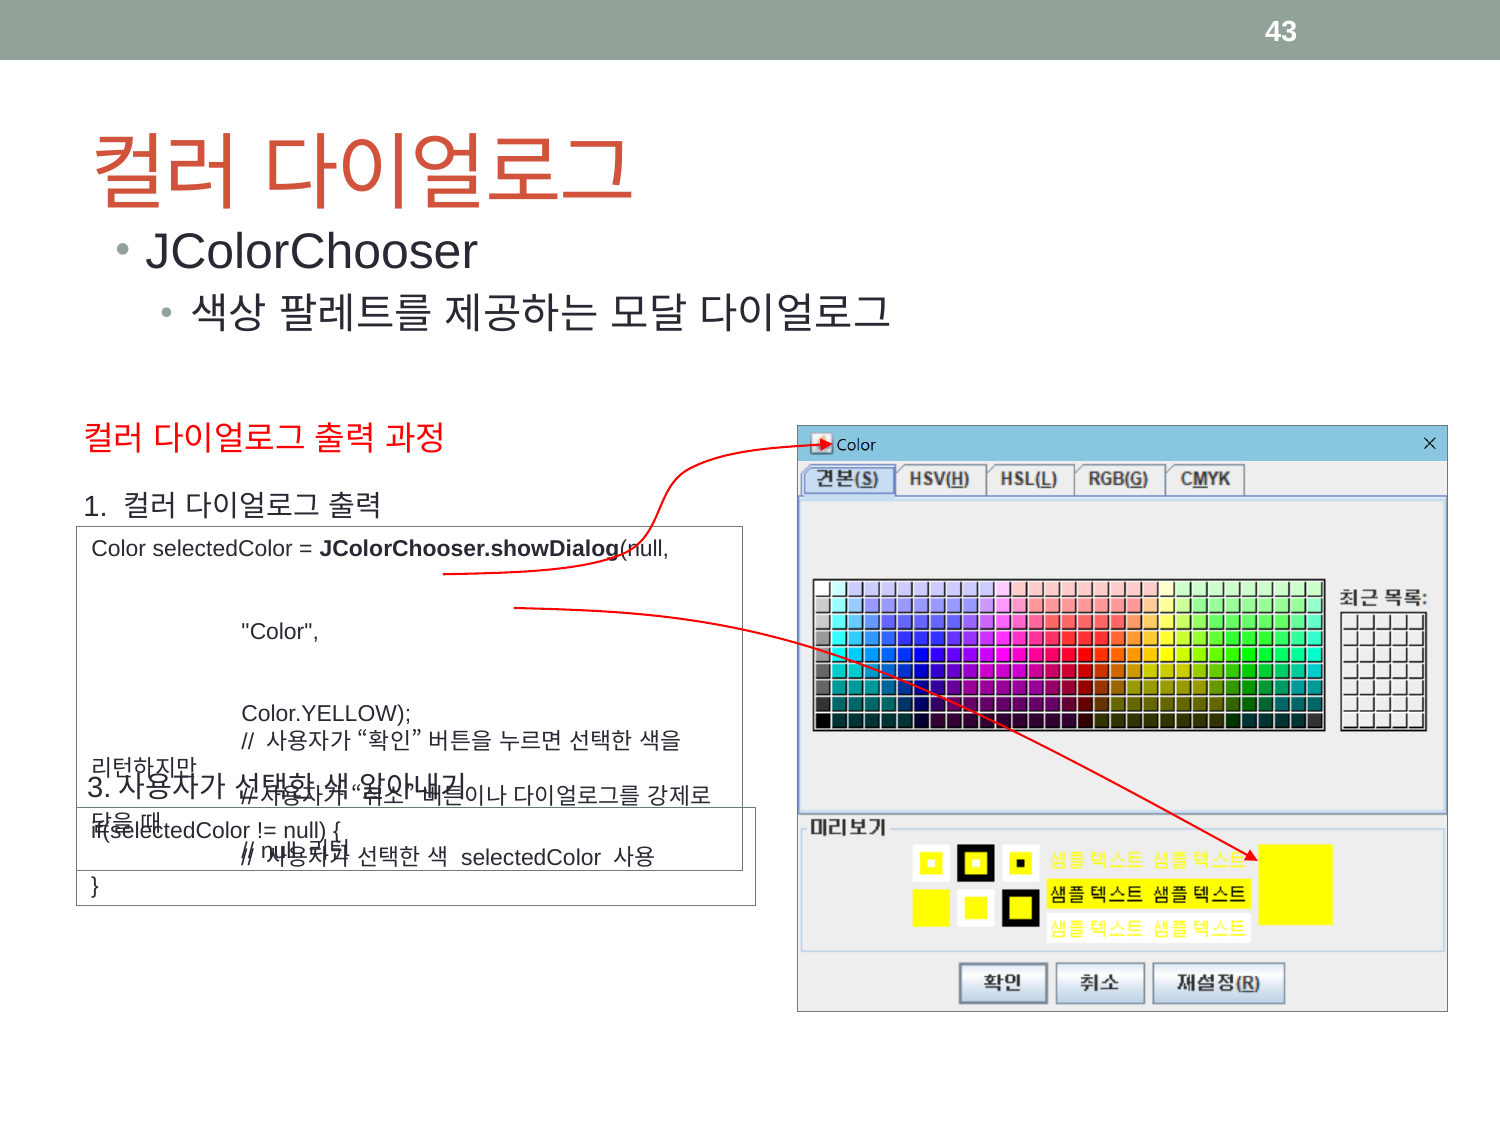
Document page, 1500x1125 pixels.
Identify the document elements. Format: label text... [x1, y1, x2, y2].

picture [796, 424, 1448, 1012]
text_box [442, 444, 793, 577]
text_box Color selectedColor = JColorChooser.showDialog(null, "Color", Color.YELLOW); // 사용자가 “확인” 버튼을 누르면 선택한 색을 리턴하지만 //사용자가 “취소” 버튼이나 다이얼로그를 강제로 닫을 때 // null 리턴 [76, 526, 743, 807]
list JColorChooser 색상 팔레트를 제공하는 모달 다이얼로그 [100, 210, 1438, 382]
title 컬러 다이얼로그 [75, 87, 1425, 250]
text_box [513, 605, 793, 703]
text_box 컬러 다이얼로그 출력 과정 [68, 410, 462, 465]
text_box 3.사용자가 선택한 색 알아내기 [72, 760, 483, 811]
slide_number 43 [1250, 3, 1425, 57]
text_box 1. 컬러 다이얼로그 출력 [68, 479, 398, 530]
text_box if(selectedColor != null) { // 사용자가 선택한 색 selectedColor 사용 } [76, 807, 756, 906]
